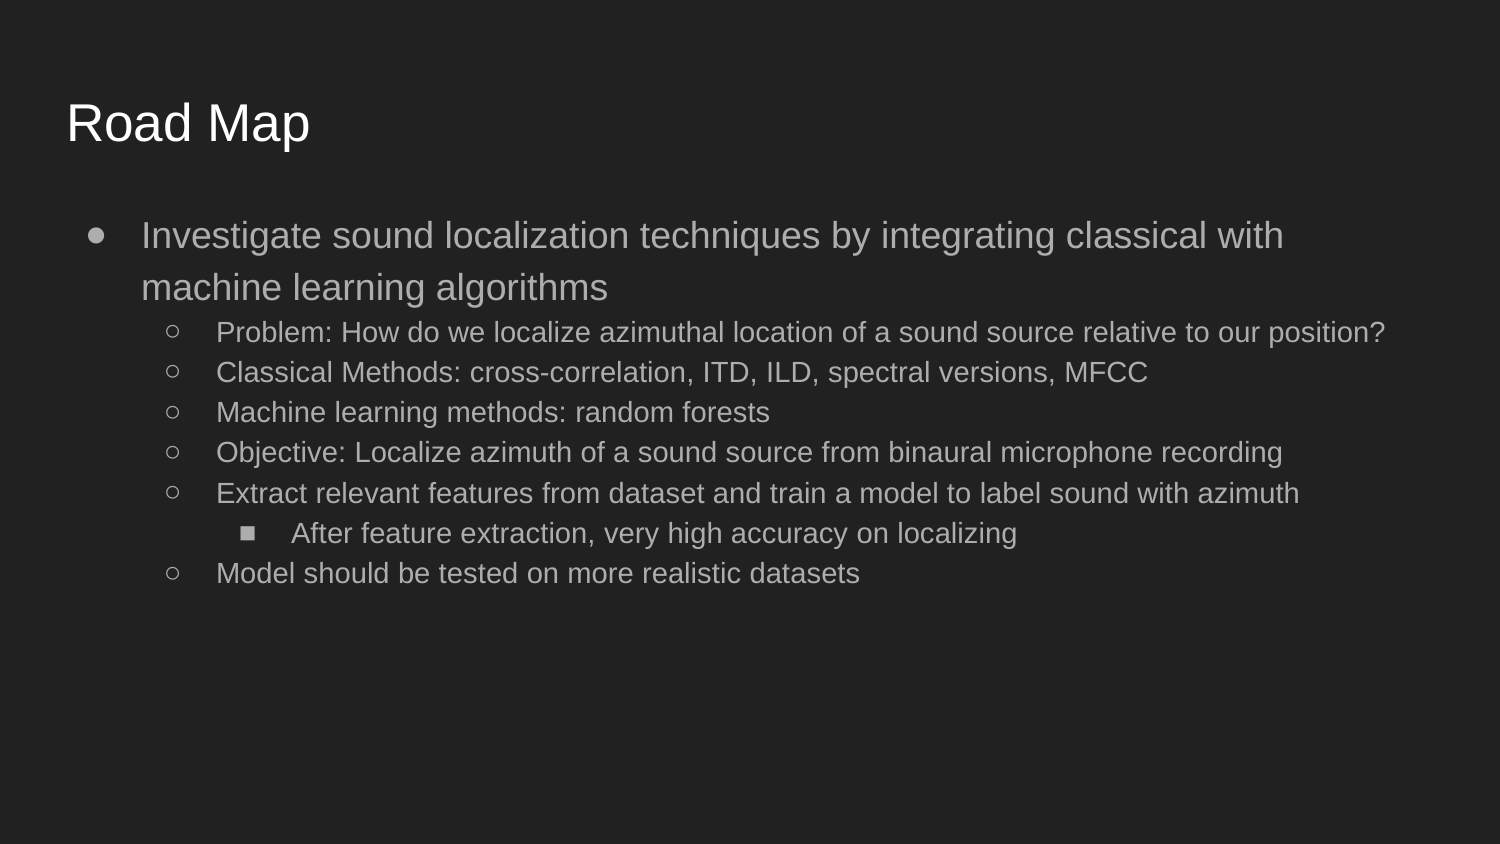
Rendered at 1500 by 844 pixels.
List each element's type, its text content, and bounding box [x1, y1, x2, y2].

title Road Map [51, 72, 1449, 167]
list Investigate sound localization techniques by integrating classical with machine learning algorithms Problem: How do we localize azimuthal location of a sound source relative to our position? Classical Methods: cross-correlation, ITD, ILD, spectral versions, MFCC Machine learning methods: random forests Objective: Localize azimuth of a sound source from binaural microphone recording Extract relevant features from dataset and train a model to label sound with azimuth After feature extraction, very high accuracy on localizing Model should be tested on more realistic datasets [51, 189, 1449, 750]
